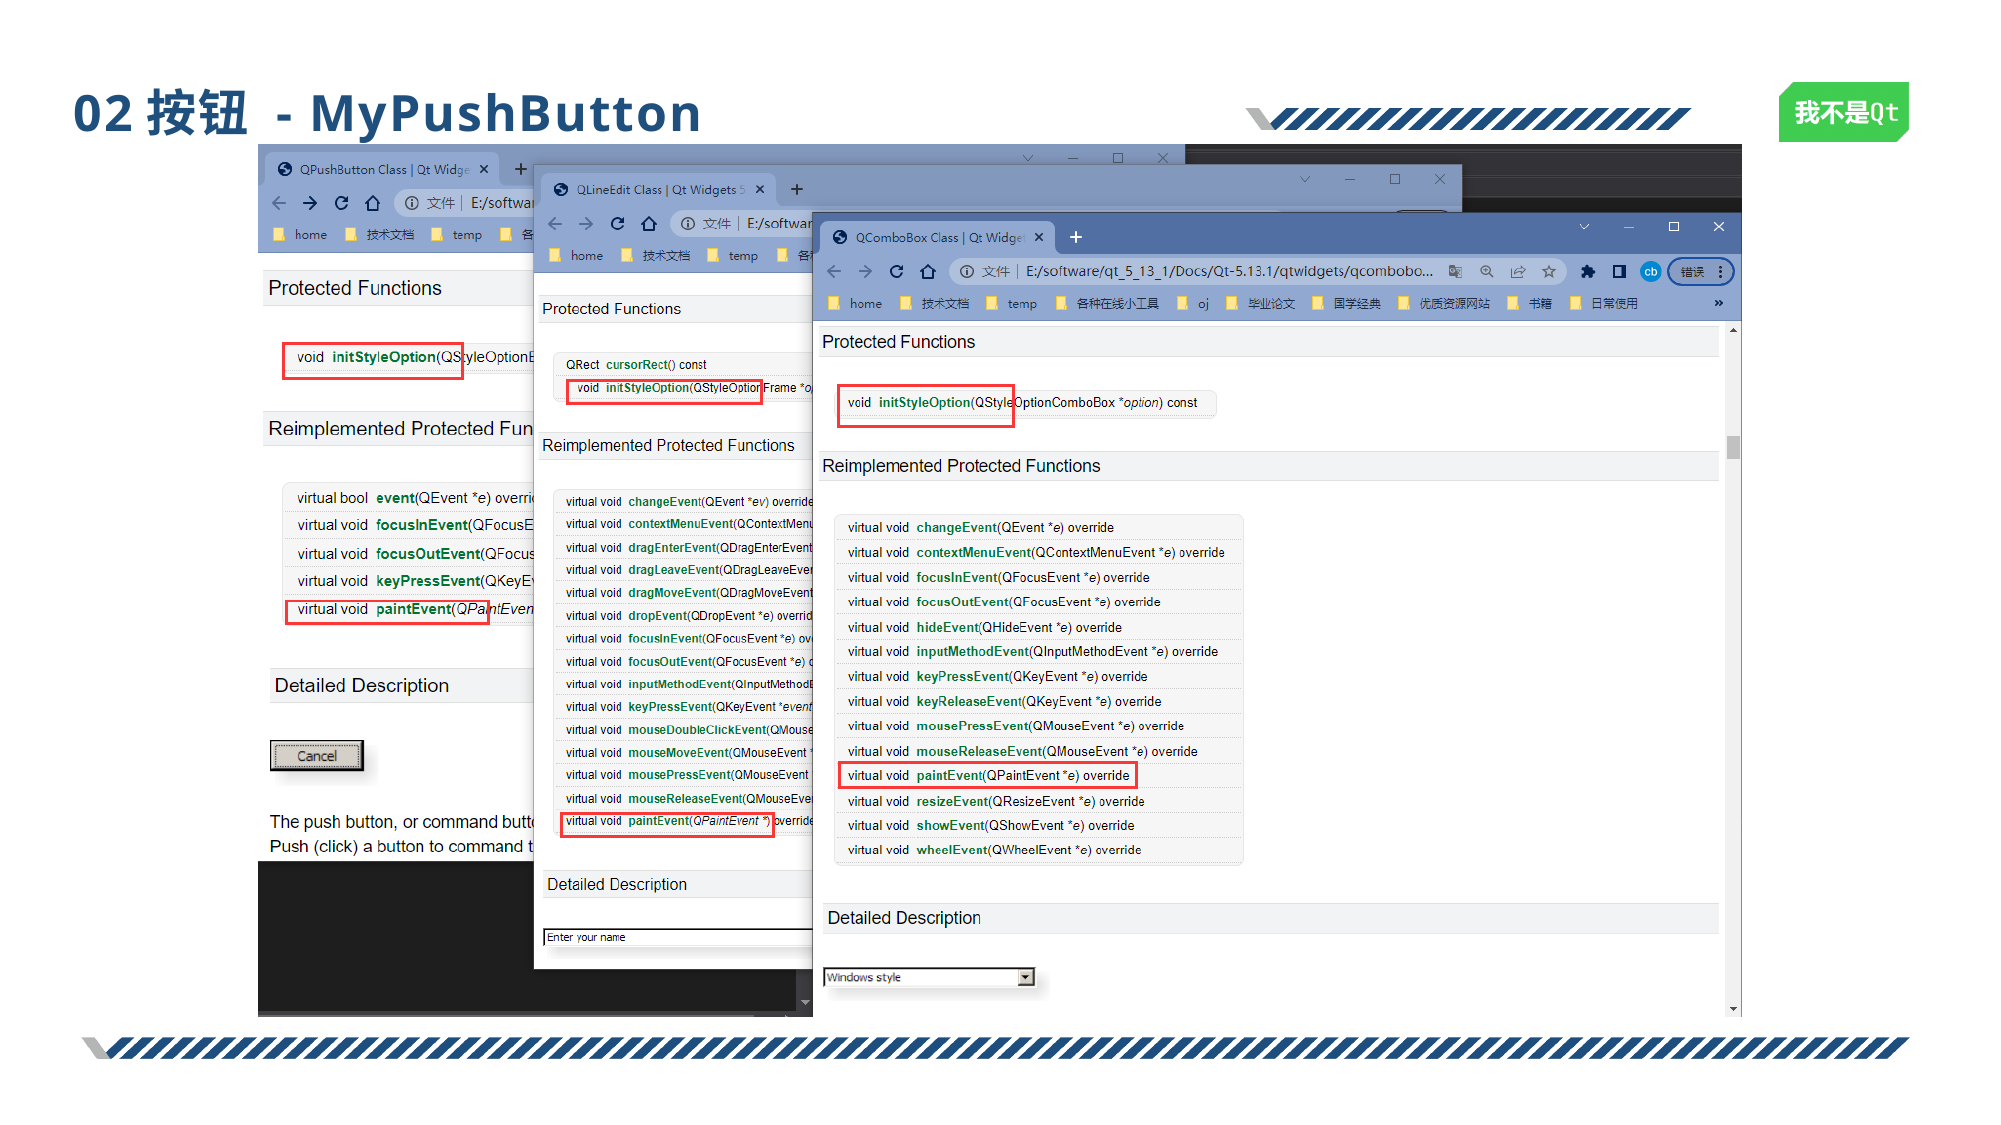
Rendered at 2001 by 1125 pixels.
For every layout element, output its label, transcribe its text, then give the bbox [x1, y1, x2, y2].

text_box 02按钮 - MyPushButton [58, 73, 718, 149]
picture [1245, 108, 1692, 130]
picture [258, 144, 1742, 1017]
picture [81, 1037, 1910, 1059]
picture [1779, 82, 1909, 142]
